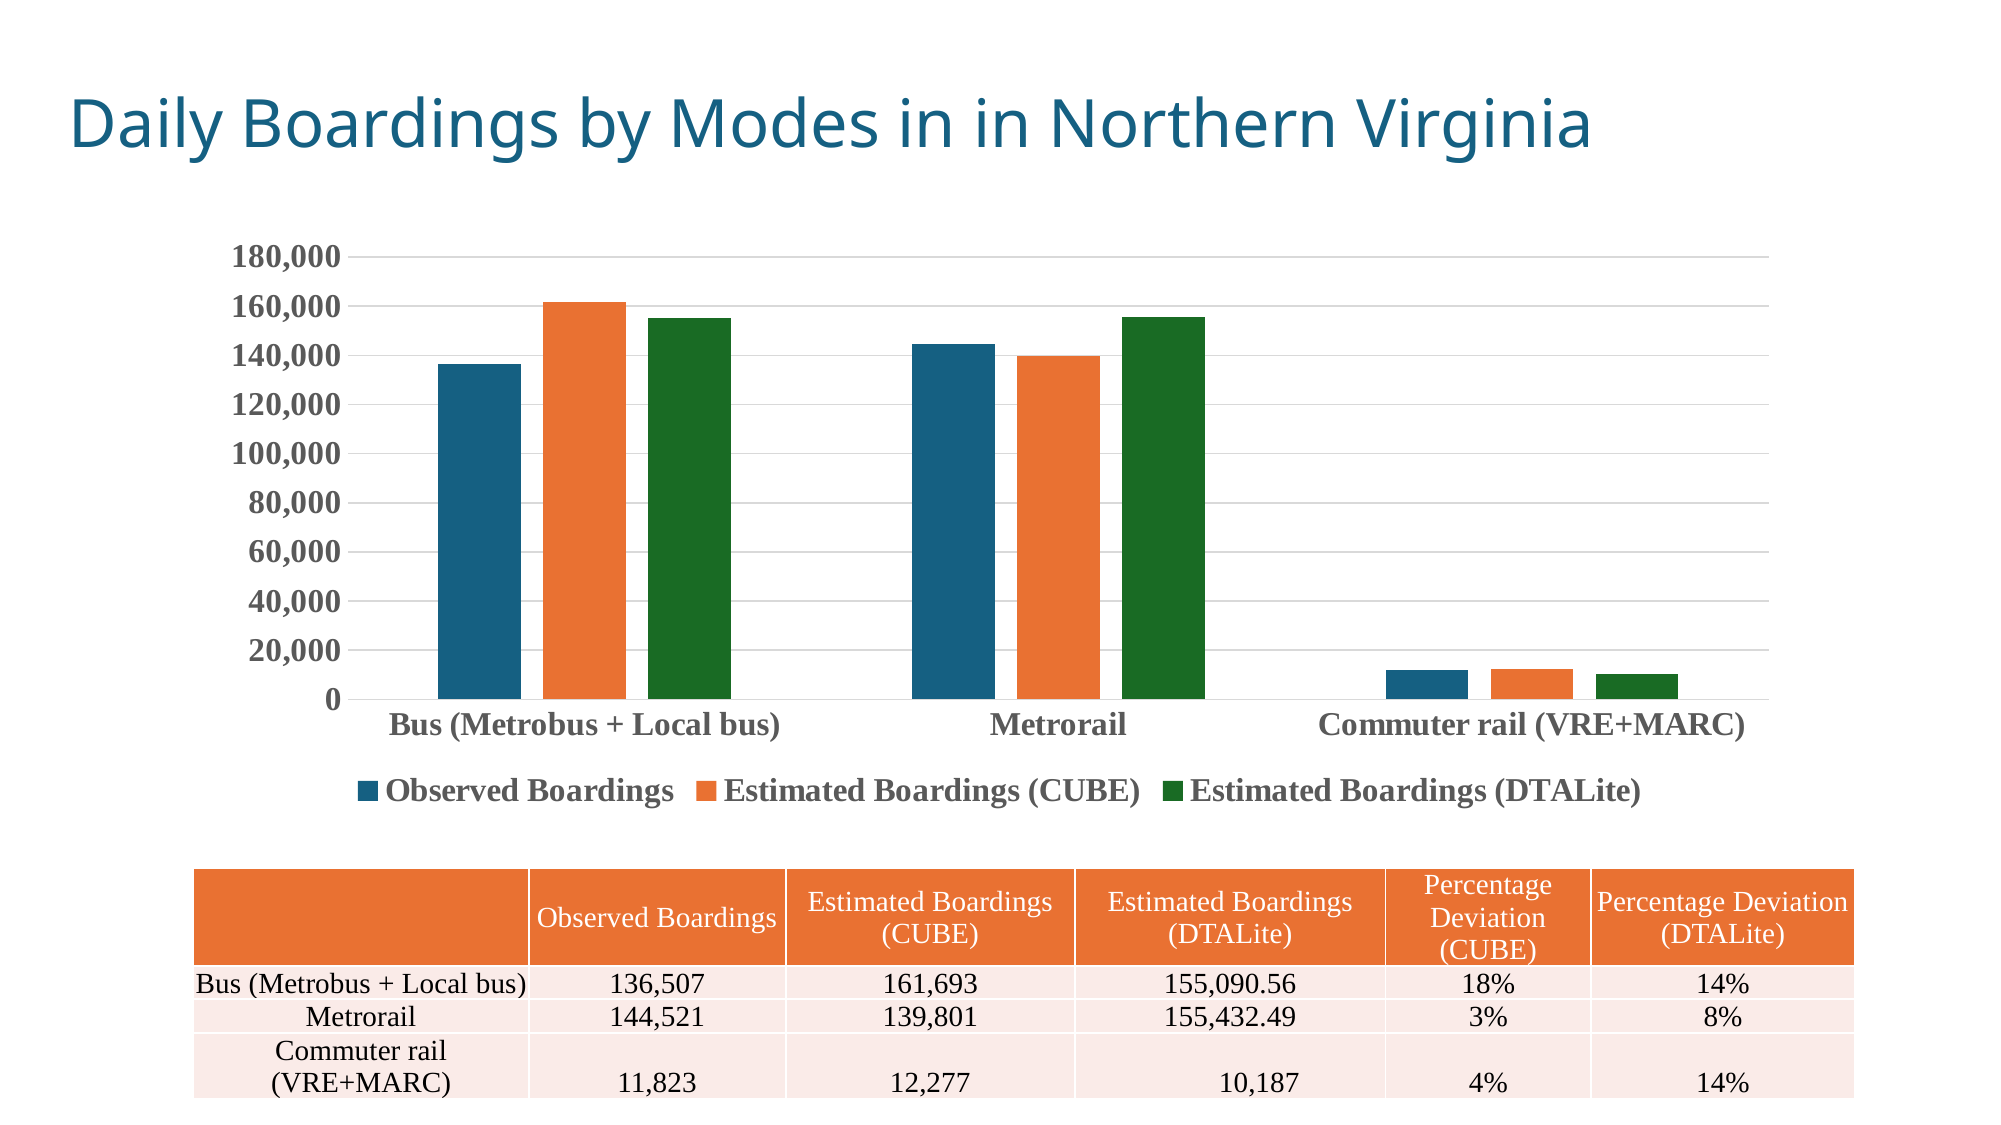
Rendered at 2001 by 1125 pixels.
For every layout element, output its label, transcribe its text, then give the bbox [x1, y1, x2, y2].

table_cell 136,507 [530, 967, 785, 998]
table_cell 161,693 [787, 967, 1074, 998]
table_header Percentage Deviation (DTALite) [1592, 869, 1854, 965]
table_cell 155,432.49 [1076, 1000, 1385, 1032]
table_cell Commuter rail (VRE+MARC) [194, 1034, 528, 1098]
table_header [194, 869, 528, 965]
chart [198, 225, 1802, 817]
table_cell Metrorail [194, 1000, 528, 1032]
table_cell 3% [1386, 1000, 1590, 1032]
table_header Estimated Boardings (DTALite) [1076, 869, 1385, 965]
table_cell 11,823 [530, 1034, 785, 1098]
table_header Observed Boardings [530, 869, 785, 965]
table_cell 14% [1592, 967, 1854, 998]
table_cell 4% [1386, 1034, 1590, 1098]
table_header Estimated Boardings (CUBE) [787, 869, 1074, 965]
table_cell 10,187 [1076, 1034, 1385, 1098]
table_cell 8% [1592, 1000, 1854, 1032]
table_cell 139,801 [787, 1000, 1074, 1032]
text_box Daily Boardings by Modes in in Northern Virginia [54, 0, 1907, 170]
table_cell 155,090.56 [1076, 967, 1385, 998]
table_cell 144,521 [530, 1000, 785, 1032]
table_header Percentage Deviation (CUBE) [1386, 869, 1590, 965]
table_cell Bus (Metrobus + Local bus) [194, 967, 528, 998]
table_cell 14% [1592, 1034, 1854, 1098]
table_cell 18% [1386, 967, 1590, 998]
table_cell 12,277 [787, 1034, 1074, 1098]
